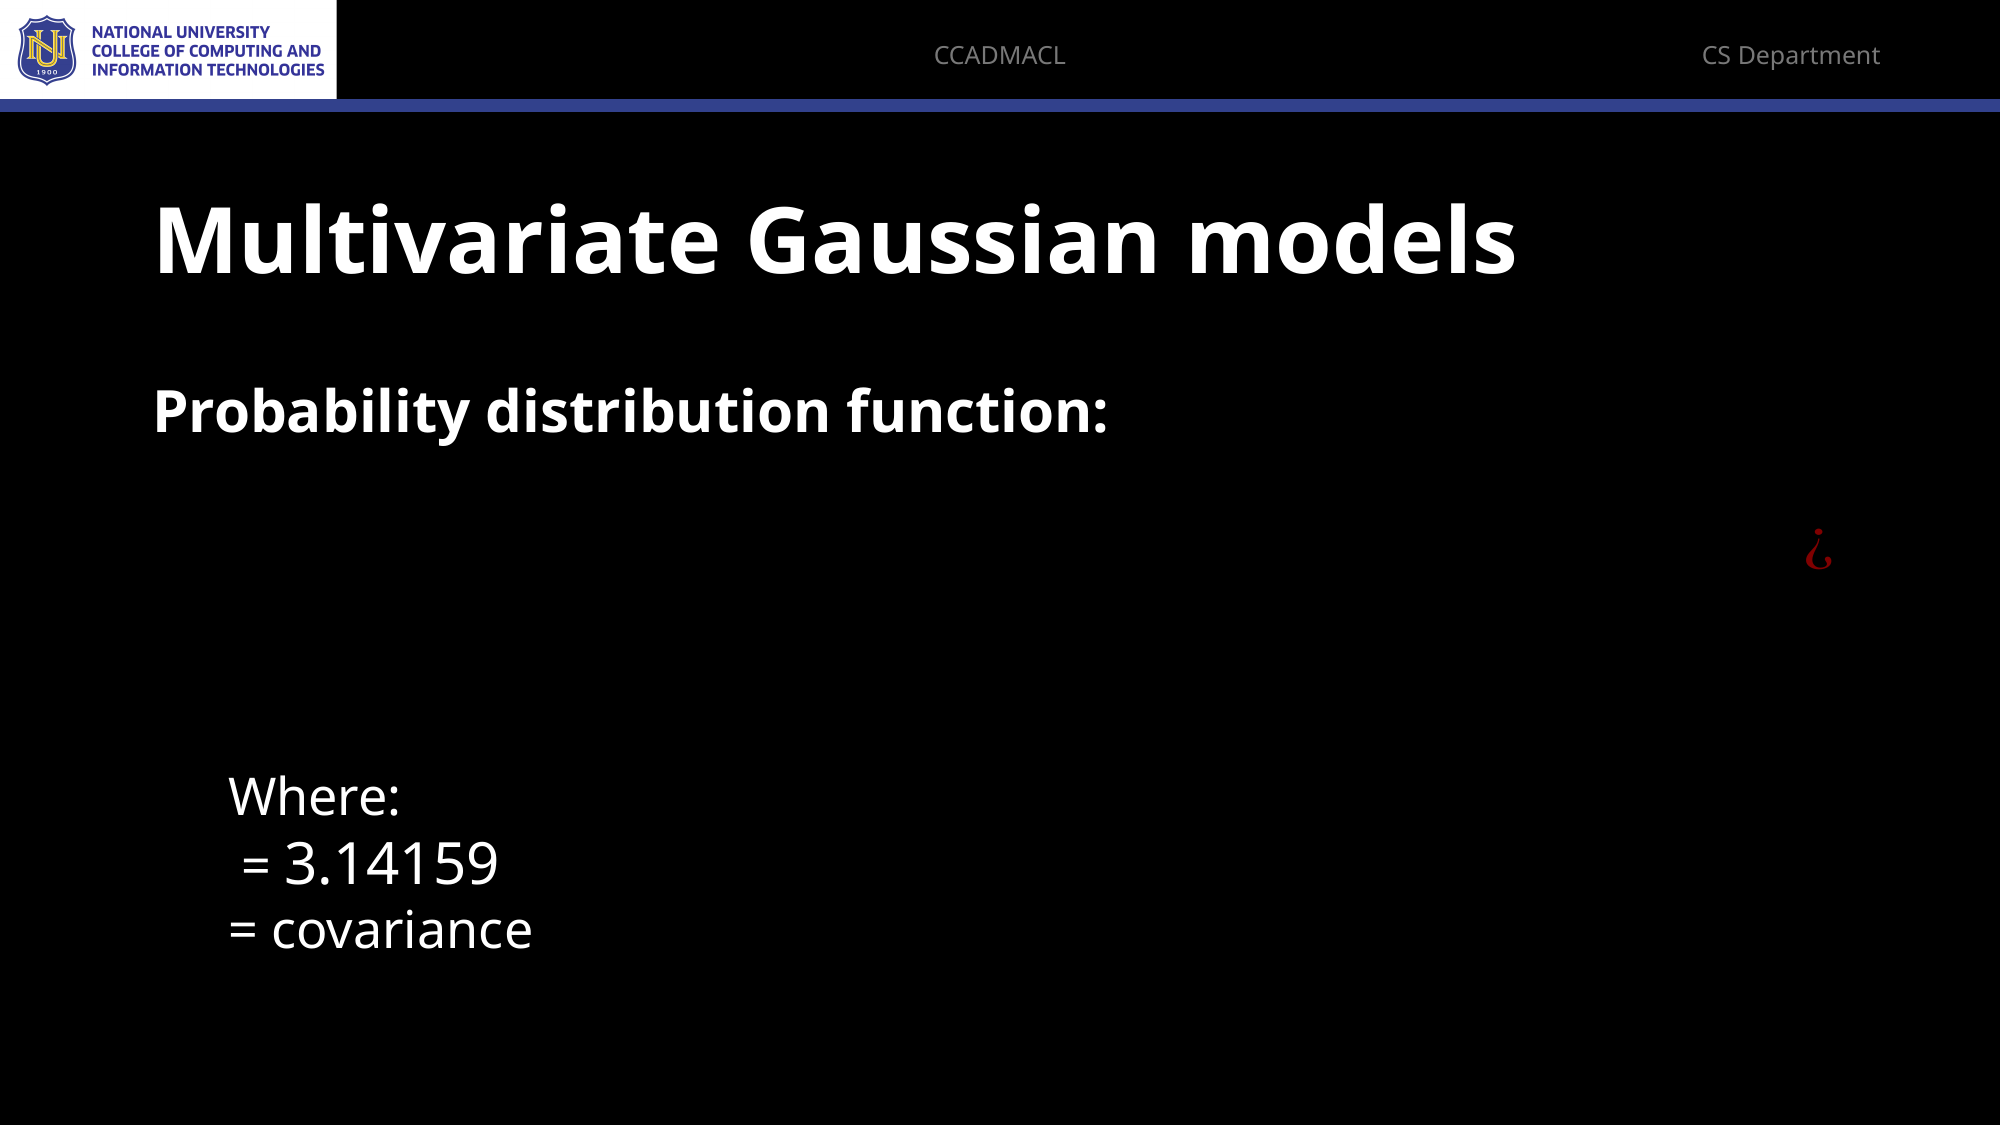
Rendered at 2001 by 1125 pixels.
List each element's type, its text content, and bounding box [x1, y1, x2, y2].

title Multivariate Gaussian models [137, 135, 1863, 353]
list Probability distribution function: [137, 375, 1863, 469]
picture [0, 0, 337, 99]
